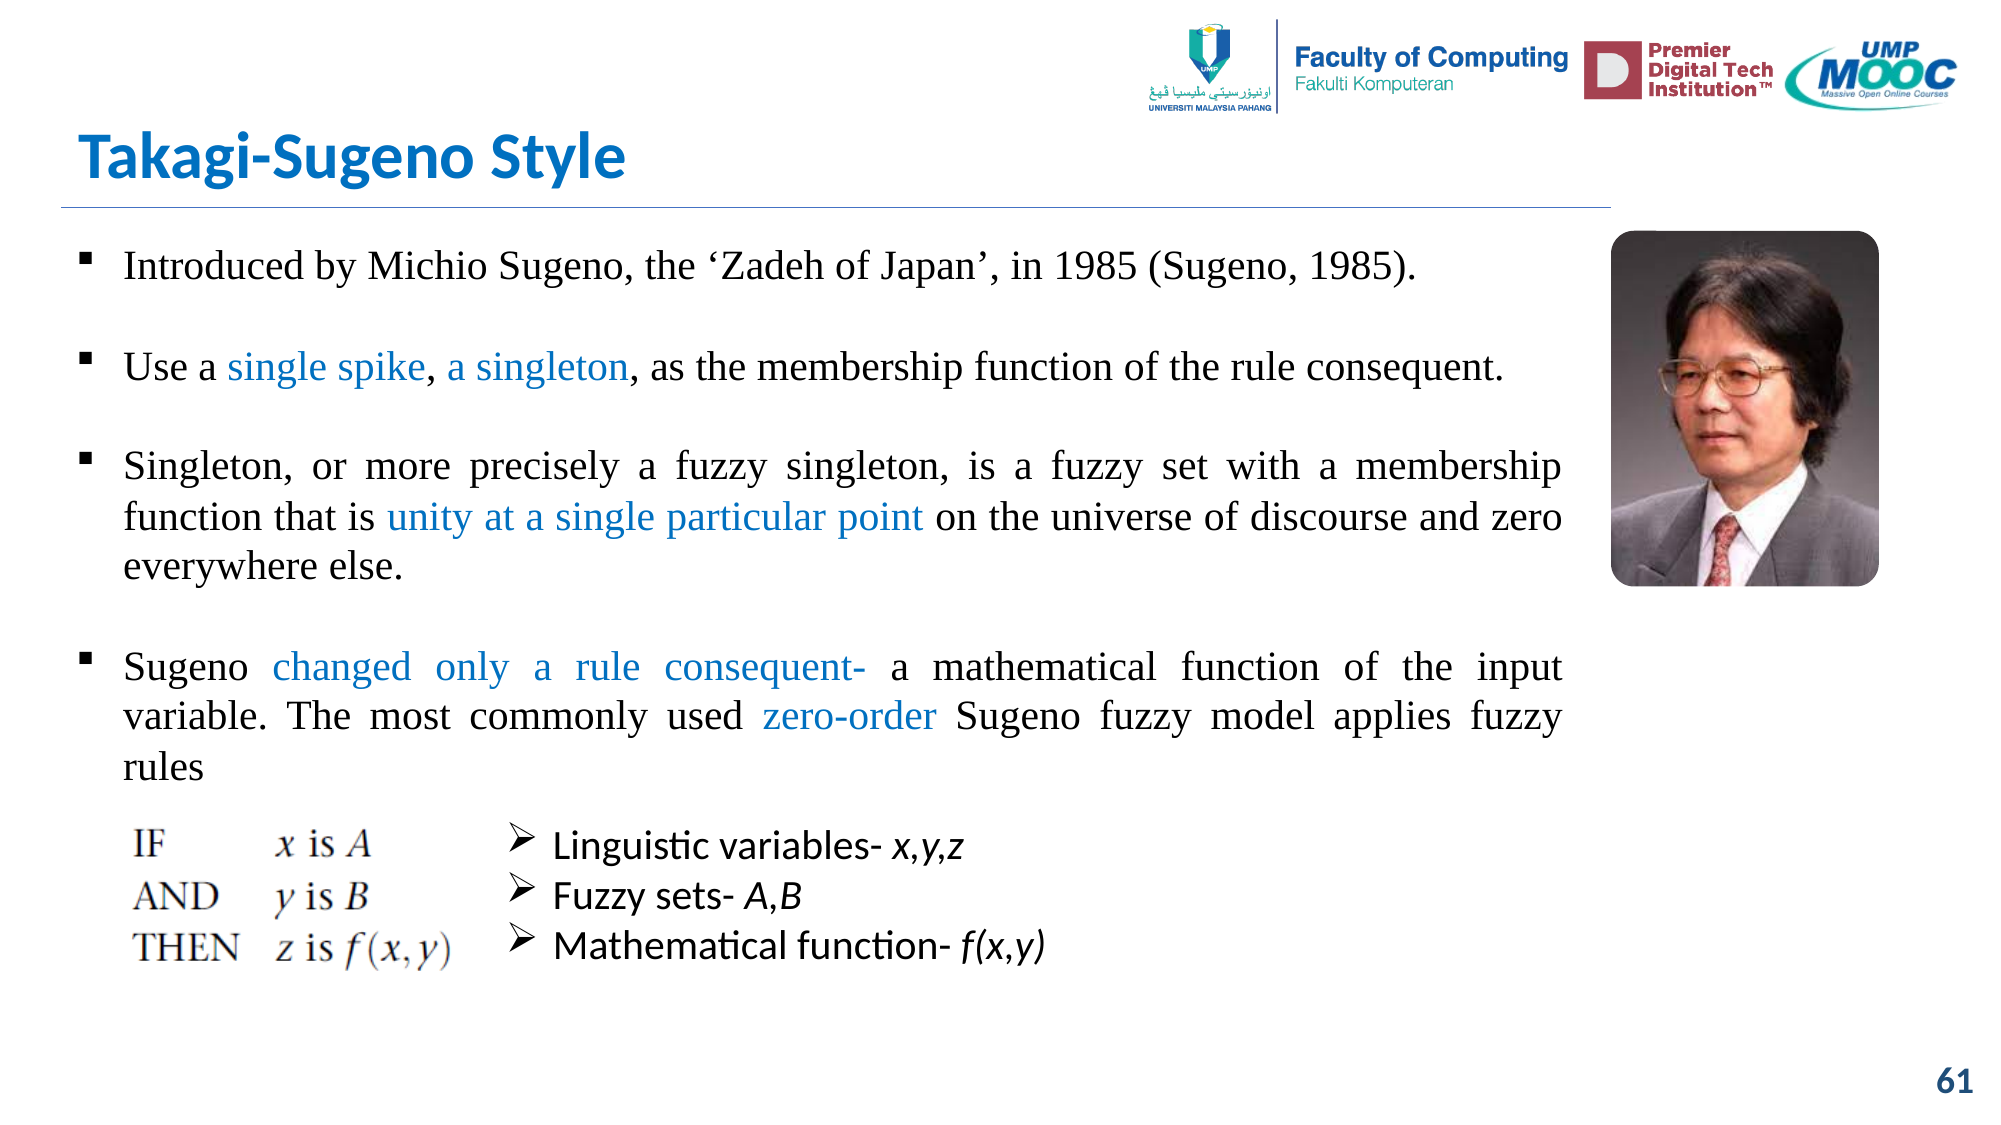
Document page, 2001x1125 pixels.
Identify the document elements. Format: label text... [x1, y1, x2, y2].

picture [1610, 230, 1879, 587]
text_box Linguistic variables- x,y,z Fuzzy sets- A,B Mathematical function- f(x,y) [504, 810, 1062, 976]
picture [91, 801, 504, 1021]
text_box Introduced by Michio Sugeno, the ‘Zadeh of Japan’, in 1985 (Sugeno, 1985). Use a single spike, a singleton, as the membership function of the rule consequent. Singleton, or more precisely a fuzzy singleton, is a fuzzy set with a membership function that is unity at a single particular point on the universe of discourse and zero everywhere else. Sugeno changed only a rule consequent- a mathematical function of the input variable. The most commonly used zero-order Sugeno fuzzy model applies fuzzy rules [61, 230, 1579, 796]
text_box 61 [1921, 1049, 1990, 1109]
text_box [1140, 0, 2000, 132]
text_box Takagi-Sugeno Style [63, 103, 643, 199]
